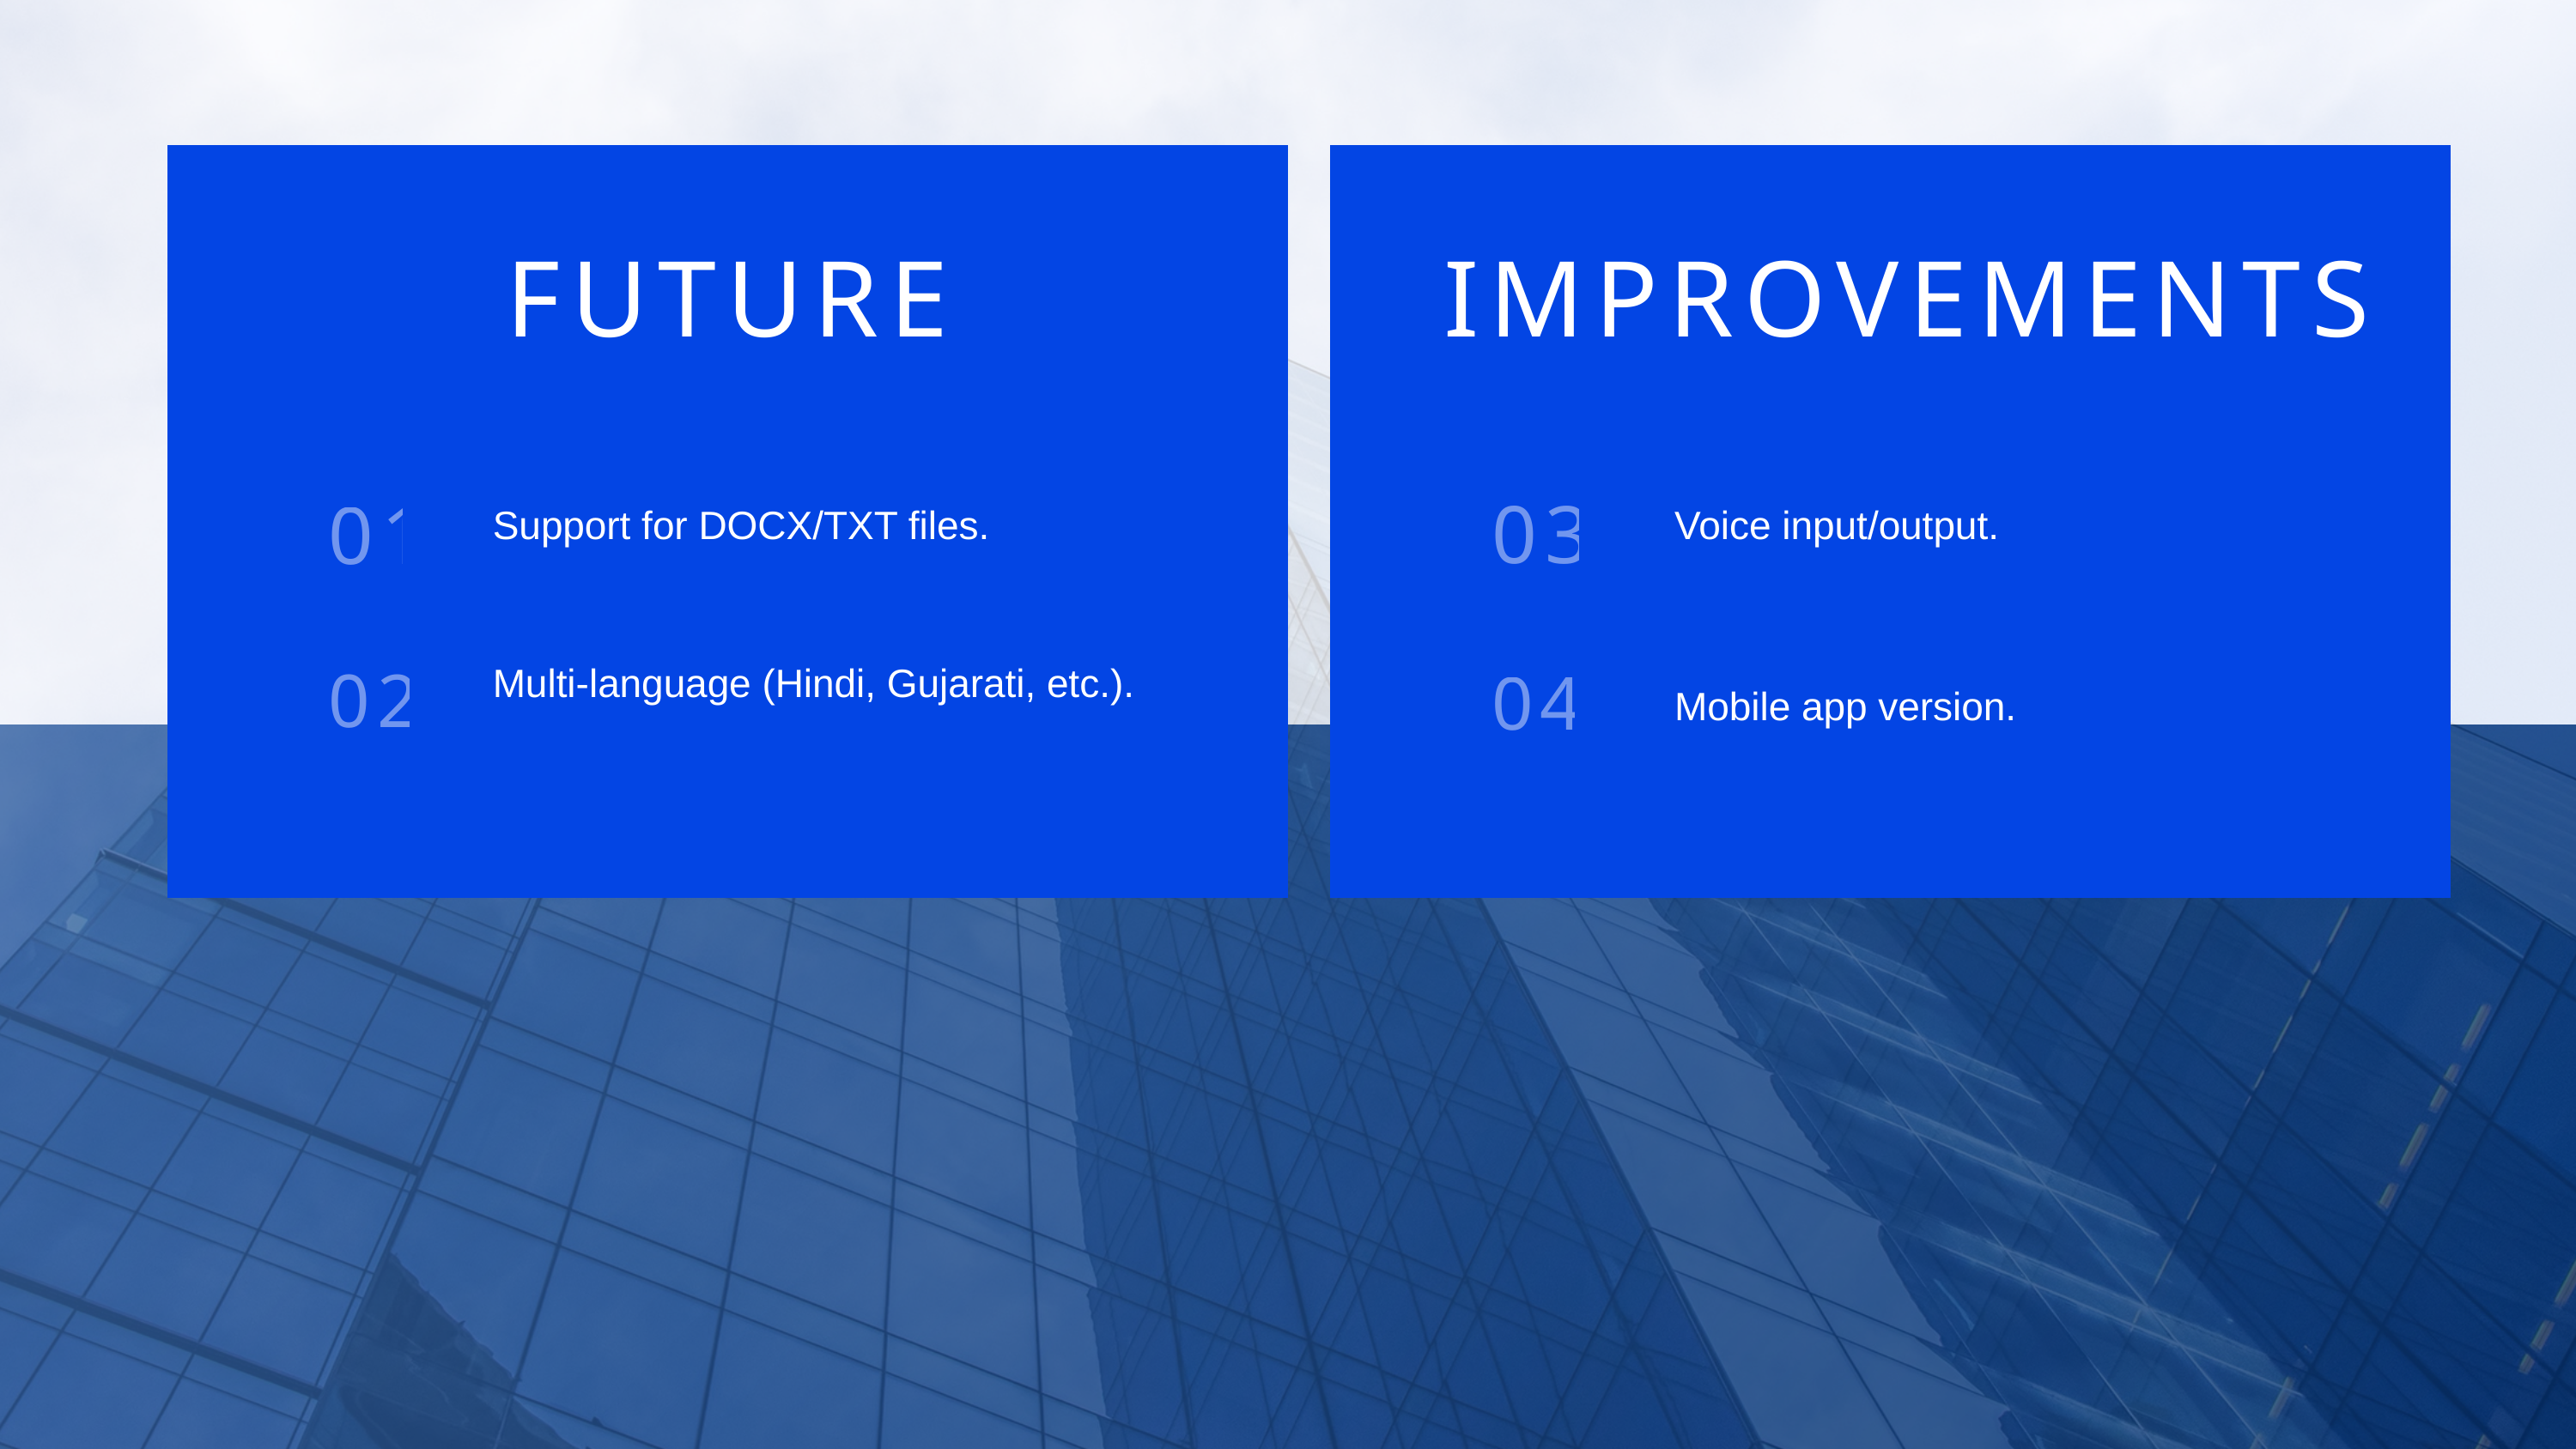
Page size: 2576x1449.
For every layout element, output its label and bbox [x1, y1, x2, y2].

text_box [1329, 144, 2451, 899]
text_box [0, 0, 2576, 724]
text_box [0, 734, 2576, 1449]
text_box [167, 144, 1289, 899]
